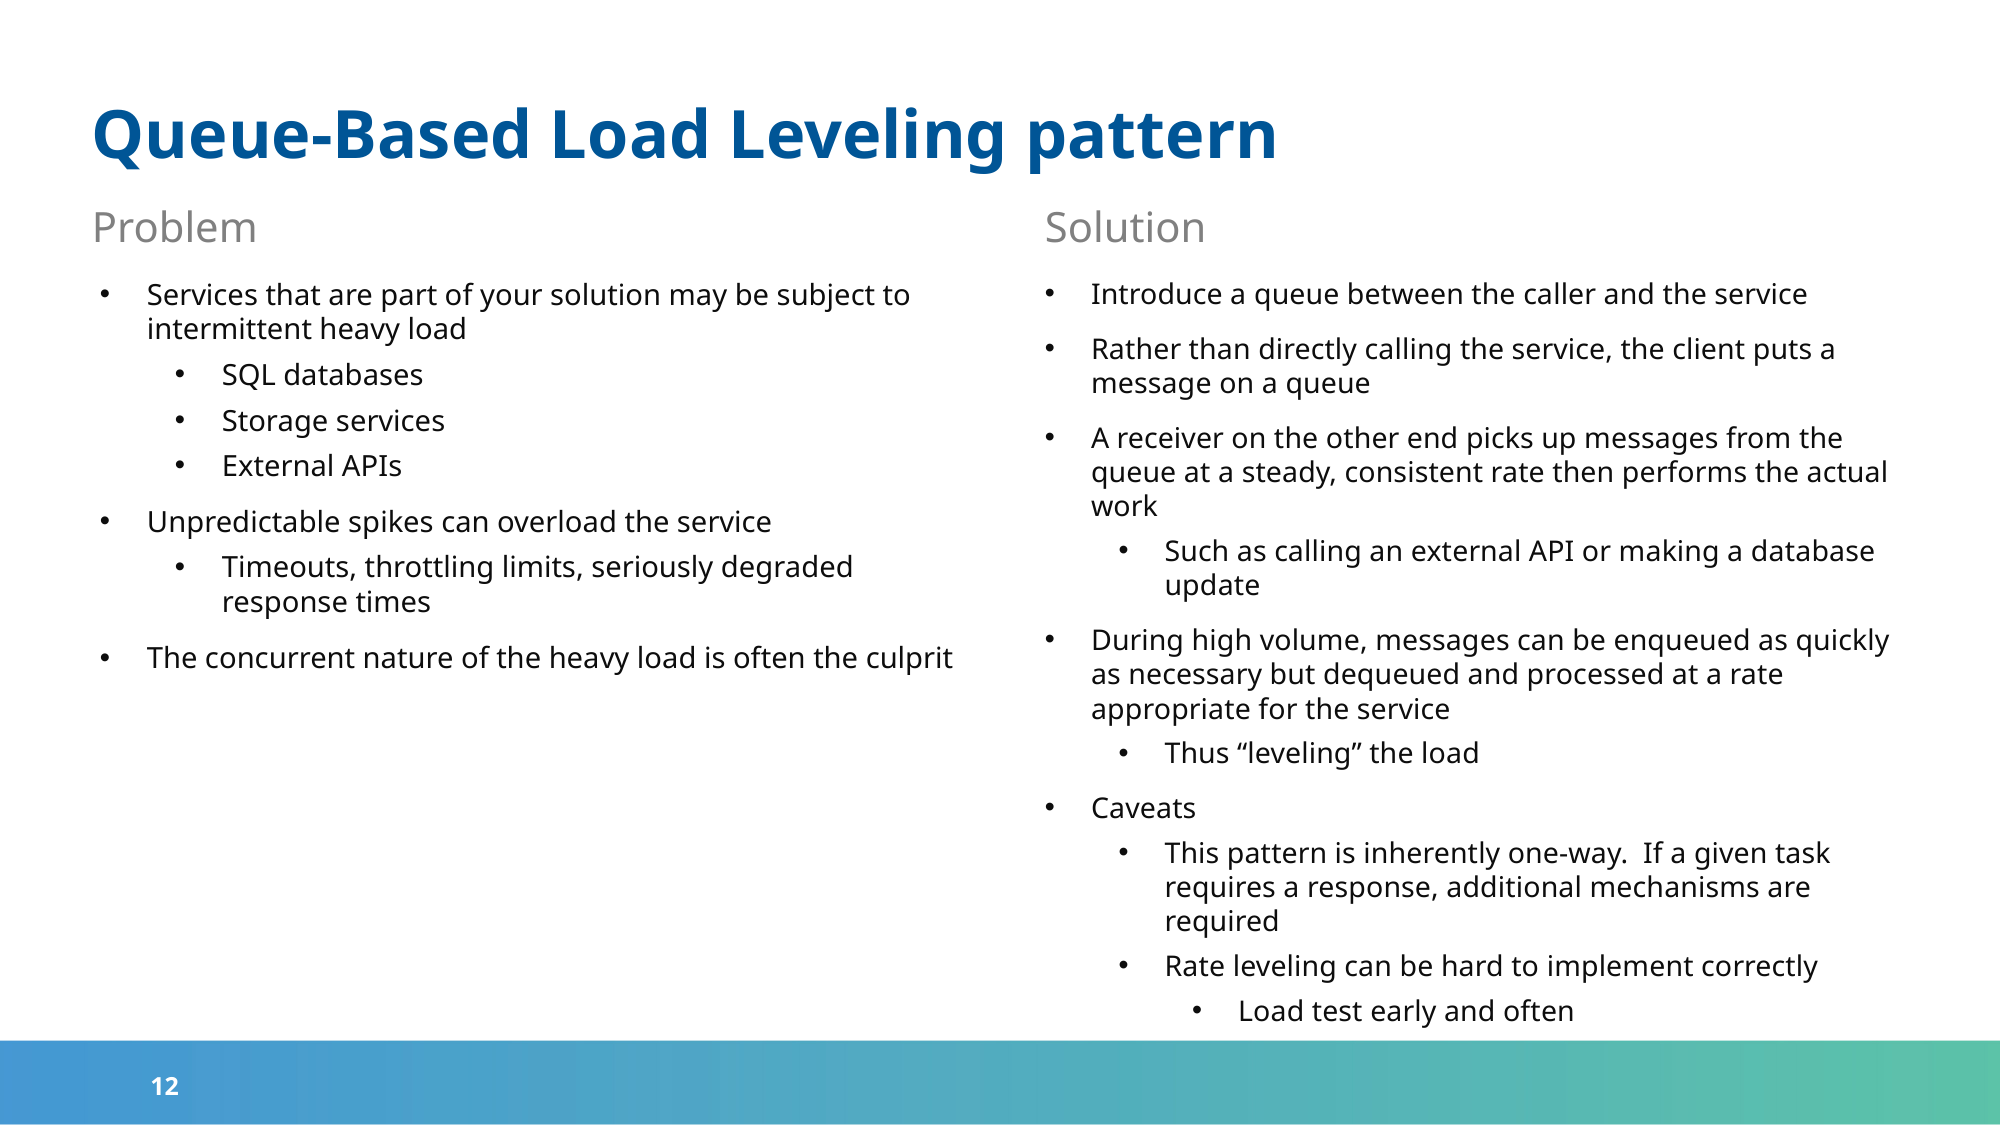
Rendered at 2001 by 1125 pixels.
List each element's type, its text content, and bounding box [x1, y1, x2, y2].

list Problem [76, 198, 970, 269]
text_box Solution [1030, 198, 1924, 269]
list Introduce a queue between the caller and the service Rather than directly calling the service, the client puts a message on a queue A receiver on the other end picks up messages from the queue at a steady, consistent rate then performs the actual work Such as calling an external API or making a database update During high volume, messages can be enqueued as quickly as necessary but dequeued and processed at a rate appropriate for the service Thus “leveling” the load Caveats This pattern is inherently one-way. If a given task requires a response, additional mechanisms are required Rate leveling can be hard to implement correctly Load test early and often [1030, 269, 1916, 1035]
title Queue-Based Load Leveling pattern [76, 71, 1924, 181]
list Services that are part of your solution may be subject to intermittent heavy load SQL databases Storage services External APIs Unpredictable spikes can overload the service Timeouts, throttling limits, seriously degraded response times The concurrent nature of the heavy load is often the culprit [84, 269, 970, 999]
picture [0, 0, 2000, 1125]
